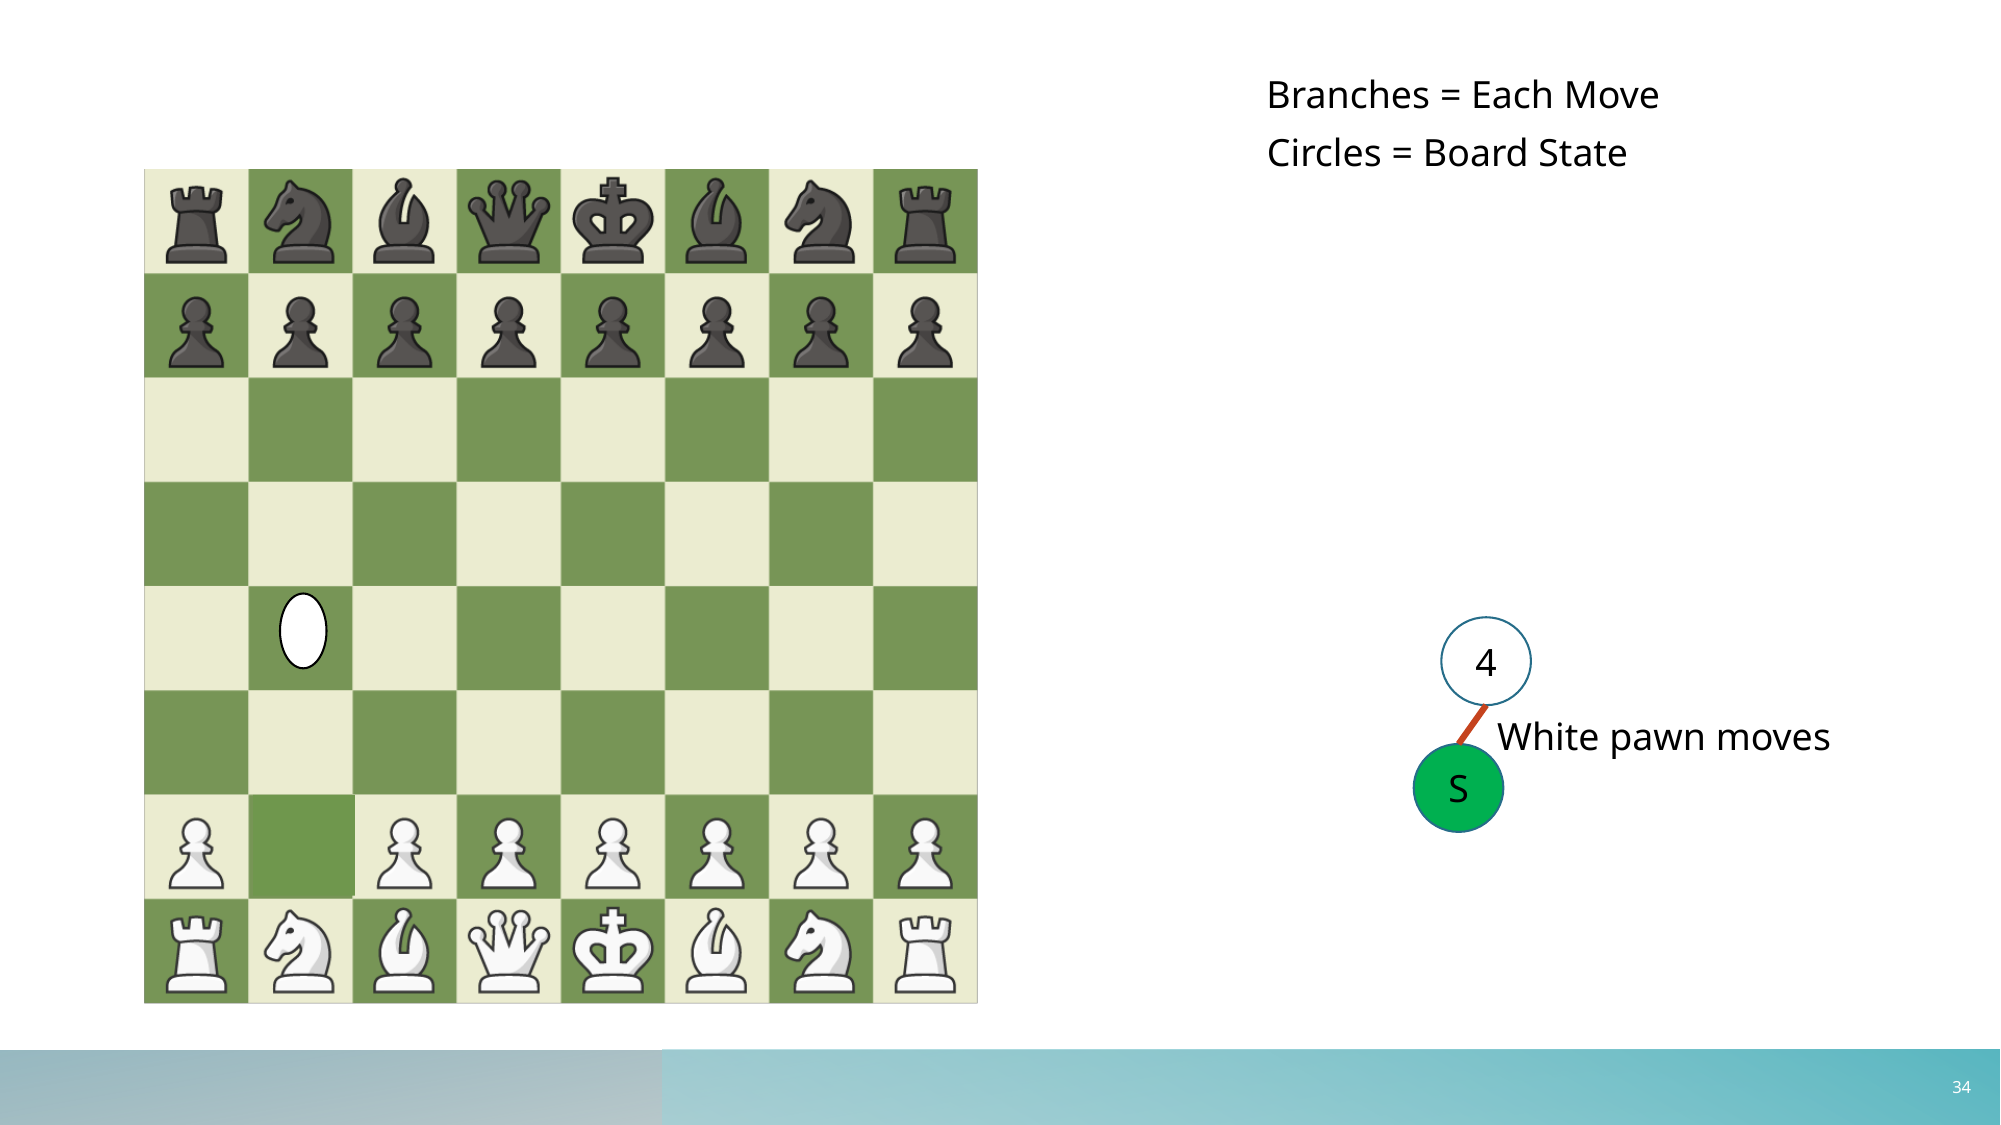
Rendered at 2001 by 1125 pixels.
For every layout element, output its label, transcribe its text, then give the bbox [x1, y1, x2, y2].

text_box 4 [1440, 616, 1532, 705]
text_box Circles = Board State [1252, 121, 1644, 182]
picture [144, 169, 978, 1004]
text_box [1458, 705, 1487, 744]
slide_number 33 [1914, 1051, 1987, 1125]
text_box White pawn moves [1482, 705, 1847, 765]
text_box Branches = Each Move [1251, 63, 1676, 124]
text_box S [1412, 743, 1505, 833]
